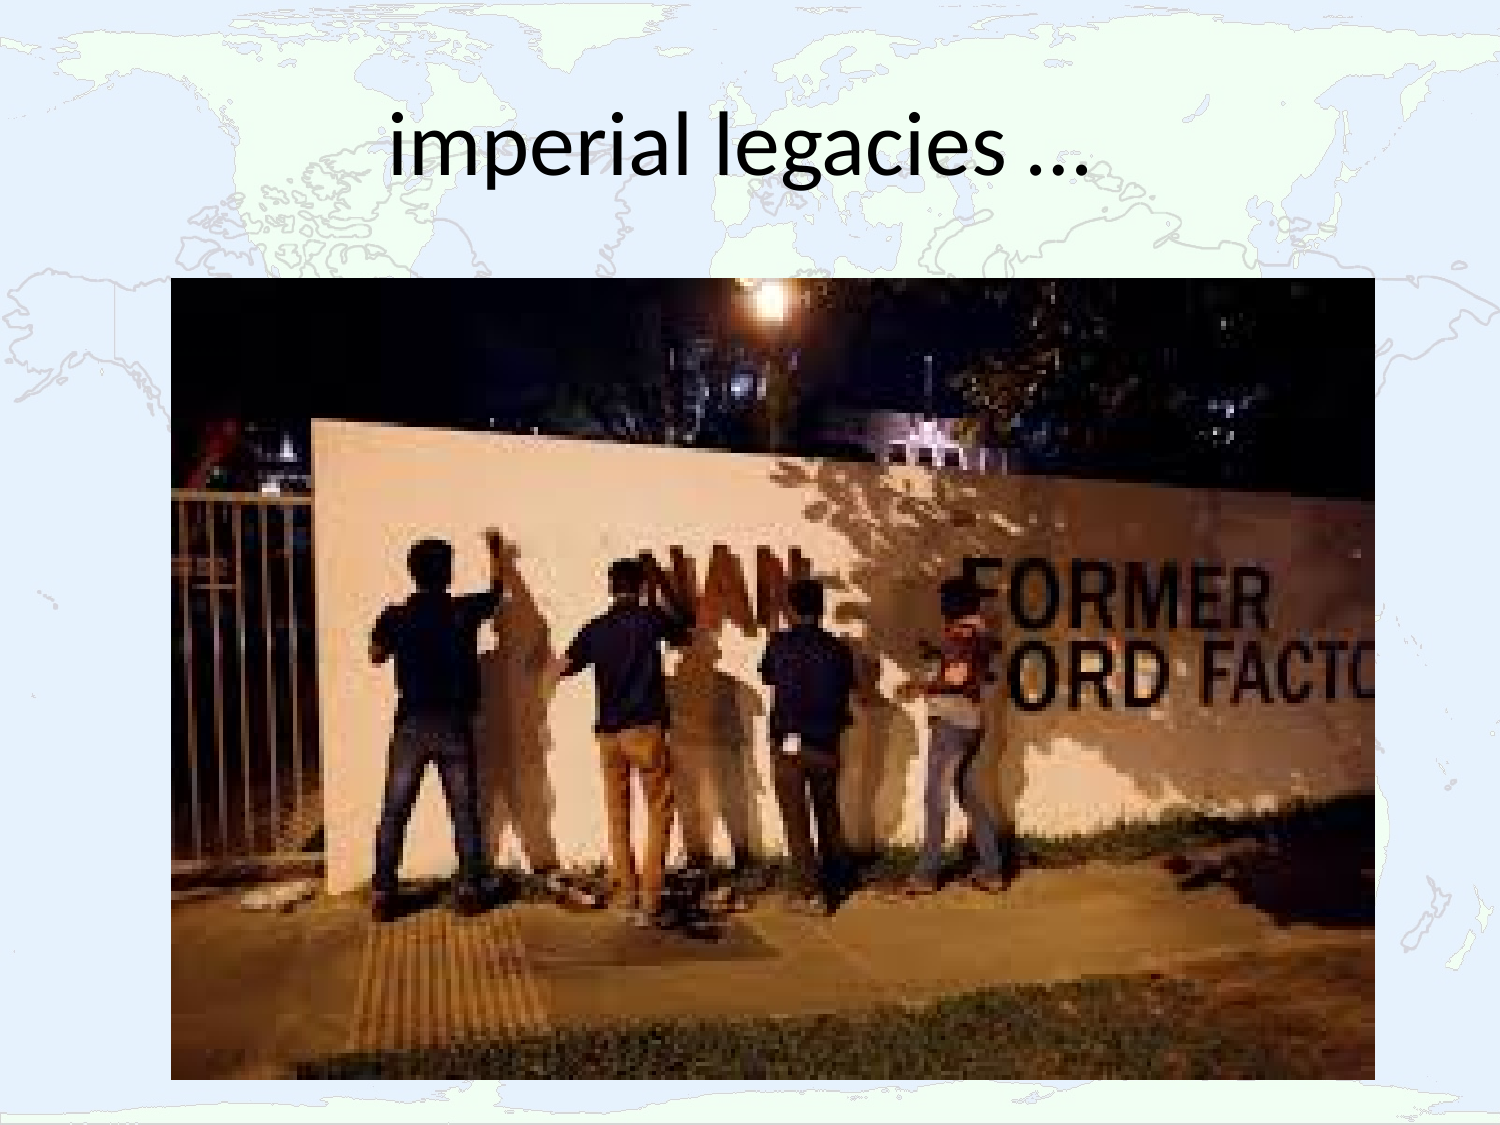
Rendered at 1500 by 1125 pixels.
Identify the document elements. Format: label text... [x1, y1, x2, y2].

picture [170, 278, 1375, 1080]
title imperial legacies … [75, 45, 1425, 233]
